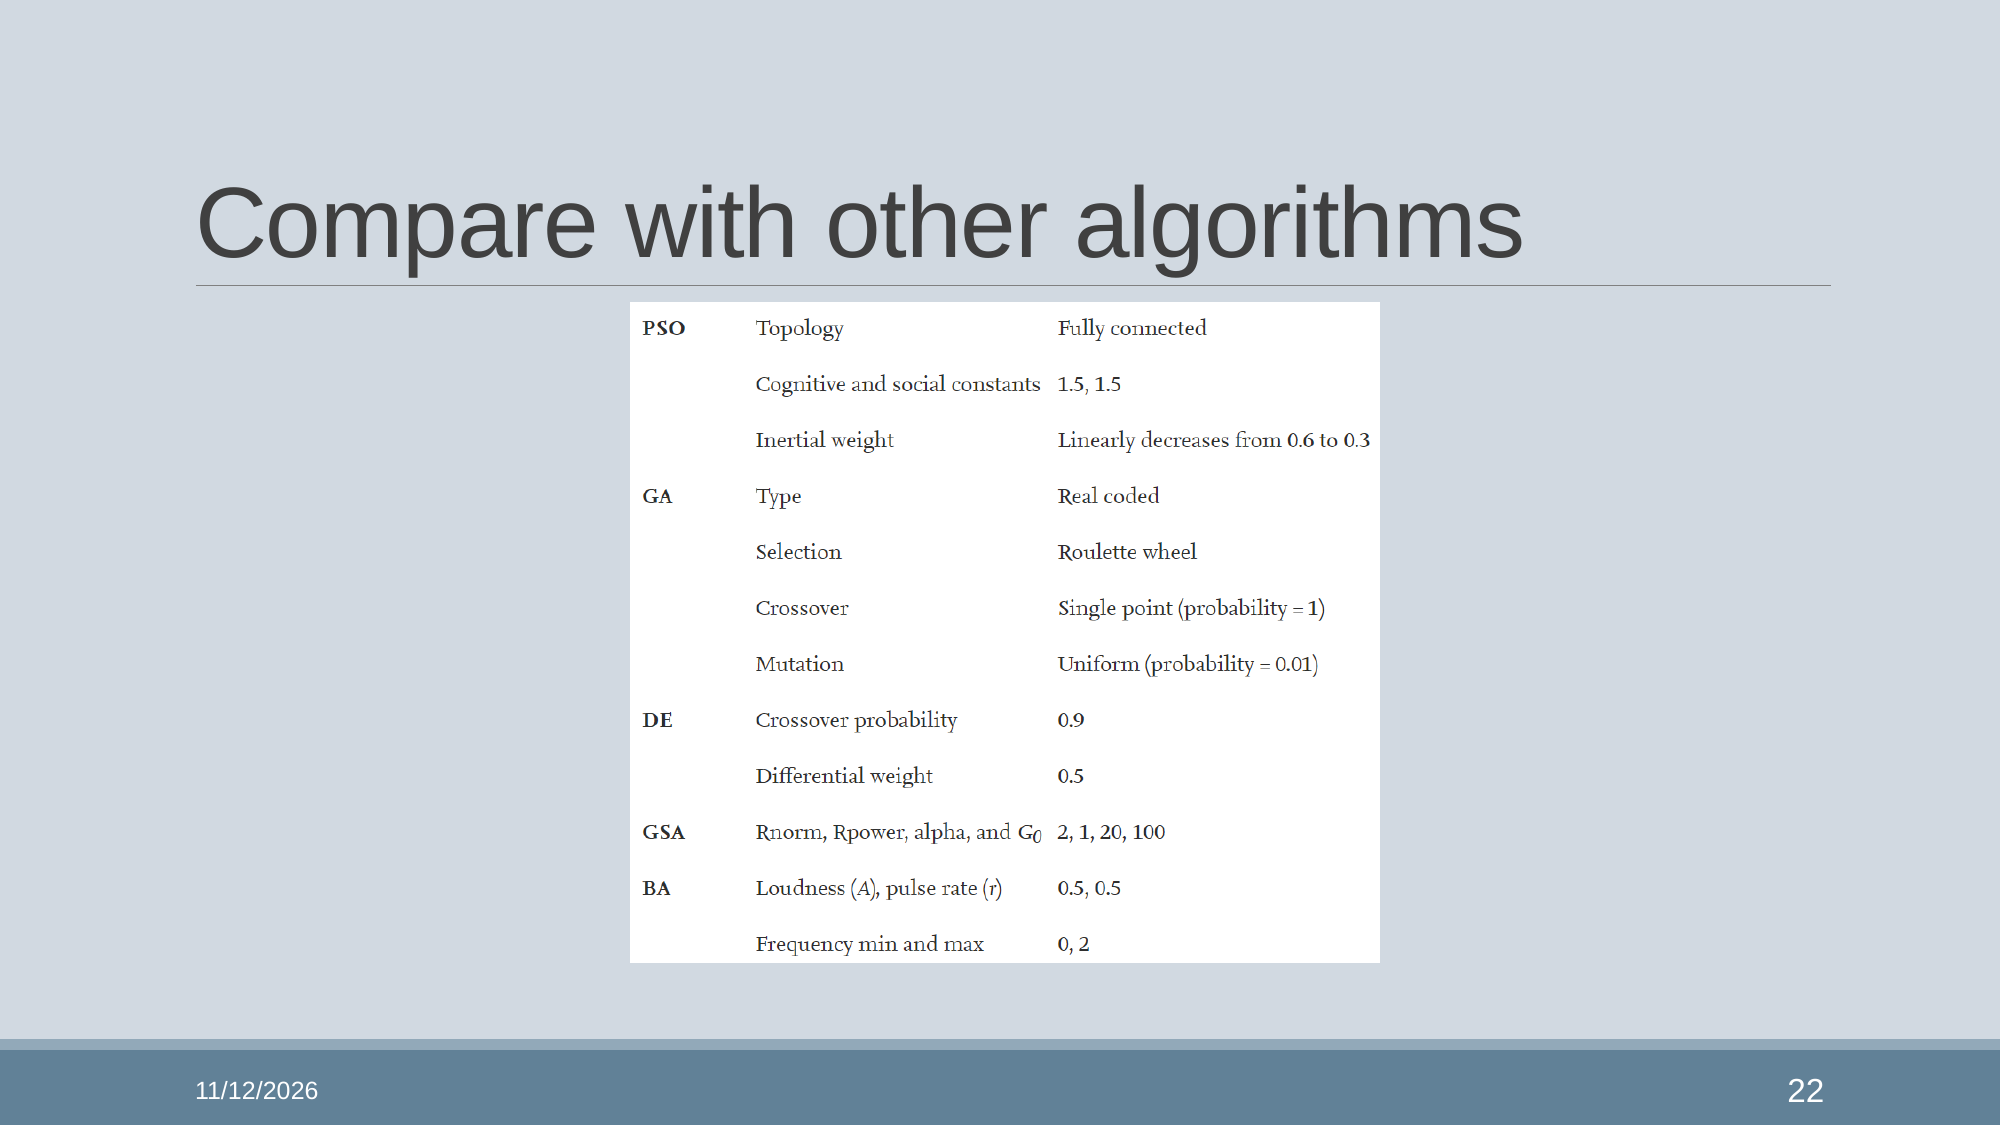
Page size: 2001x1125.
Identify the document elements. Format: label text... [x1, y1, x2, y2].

slide_number 22 [1624, 1059, 1840, 1120]
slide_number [180, 1059, 586, 1120]
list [629, 302, 1381, 964]
title Compare with other algorithms [180, 47, 1830, 285]
